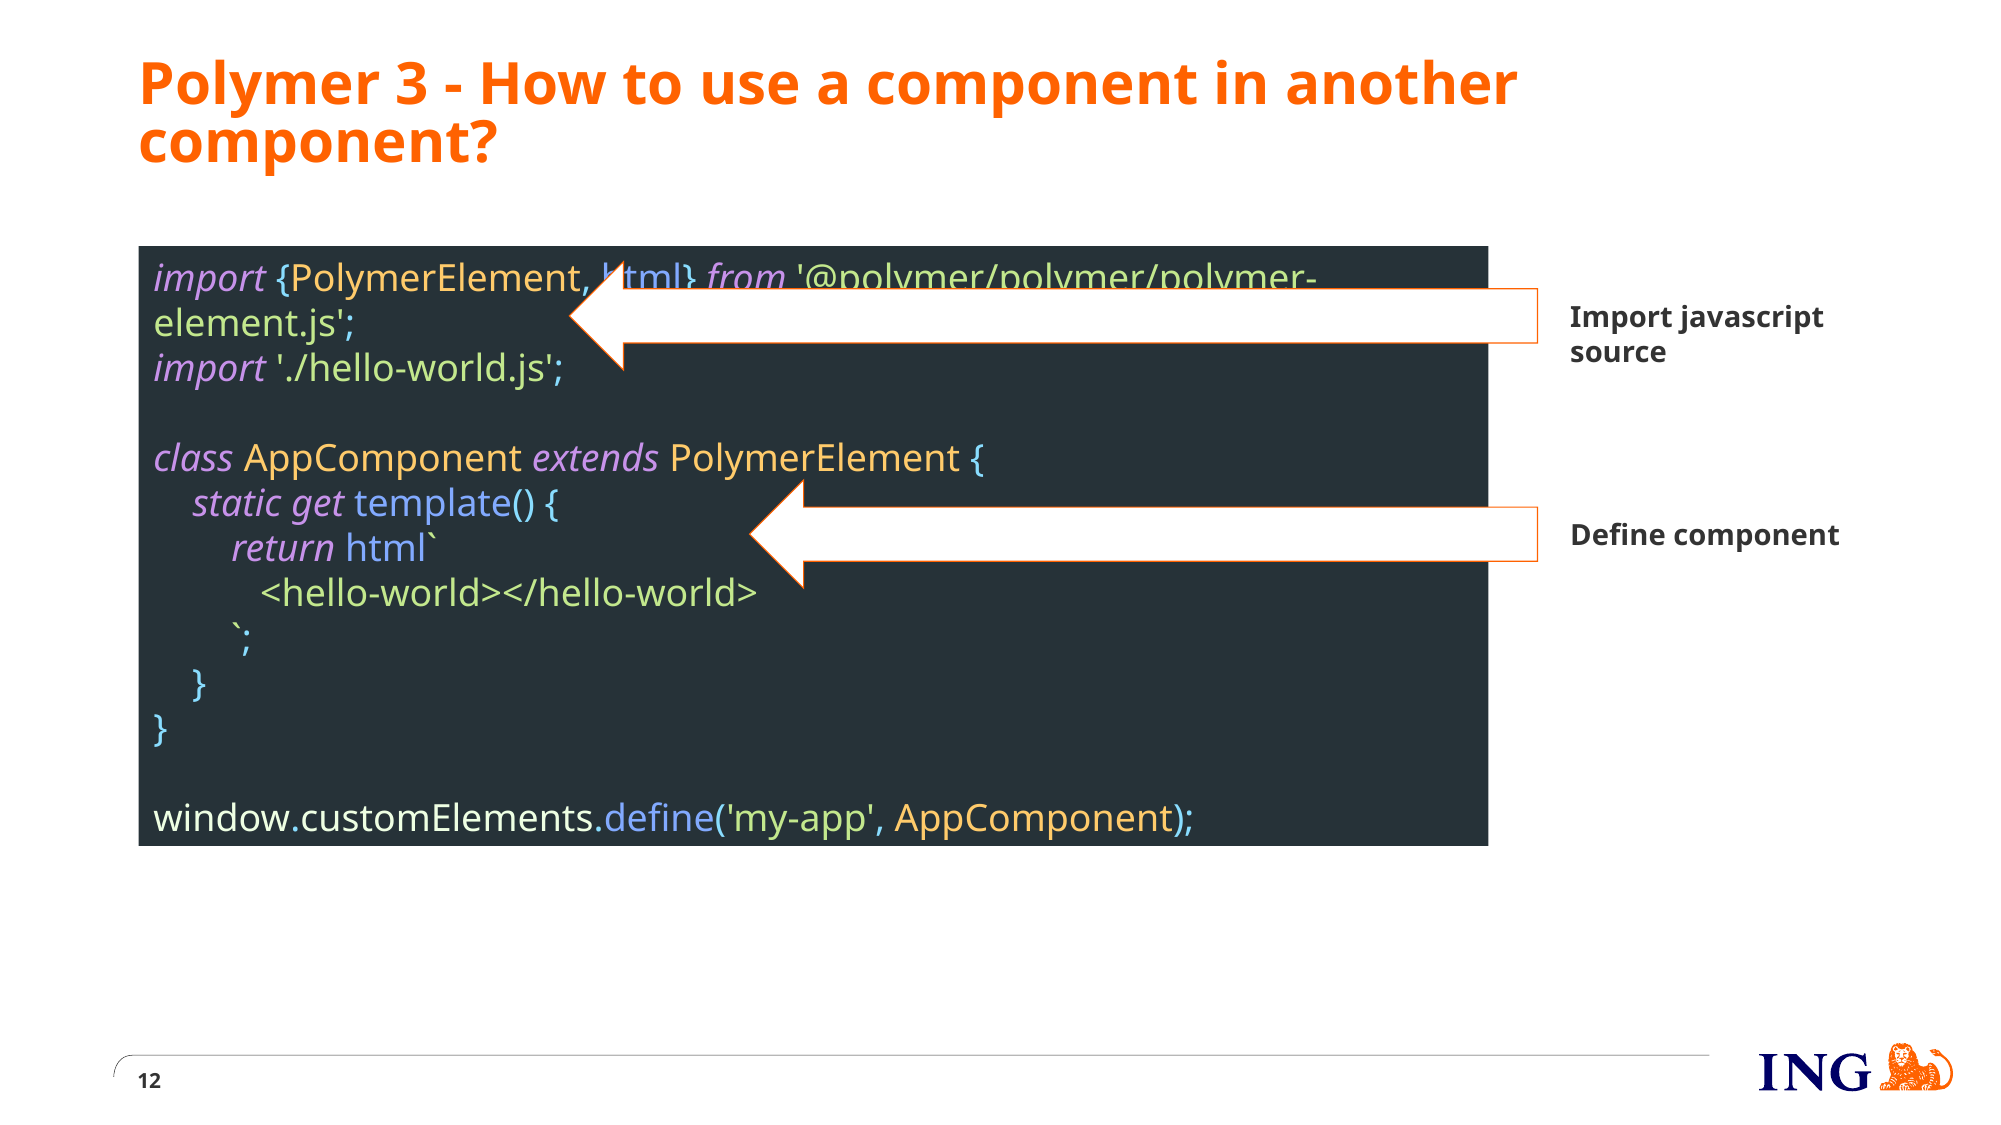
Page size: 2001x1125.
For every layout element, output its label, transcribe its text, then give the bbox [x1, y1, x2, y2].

text_box import {PolymerElement, html} from '@polymer/polymer/polymer-element.js'; import './hello-world.js'; class AppComponent extends PolymerElement { static get template() { return html` <hello-world></hello-world> `; } } window.customElements.define('my-app', AppComponent); [138, 246, 1489, 846]
text_box Define component [1563, 509, 1920, 558]
title Polymer 3 - How to use a component in another component? [138, 46, 1858, 187]
text_box [747, 477, 1539, 591]
slide_number 12 [137, 1065, 219, 1097]
text_box Import javascript source [1563, 291, 1920, 375]
text_box [567, 259, 1539, 373]
